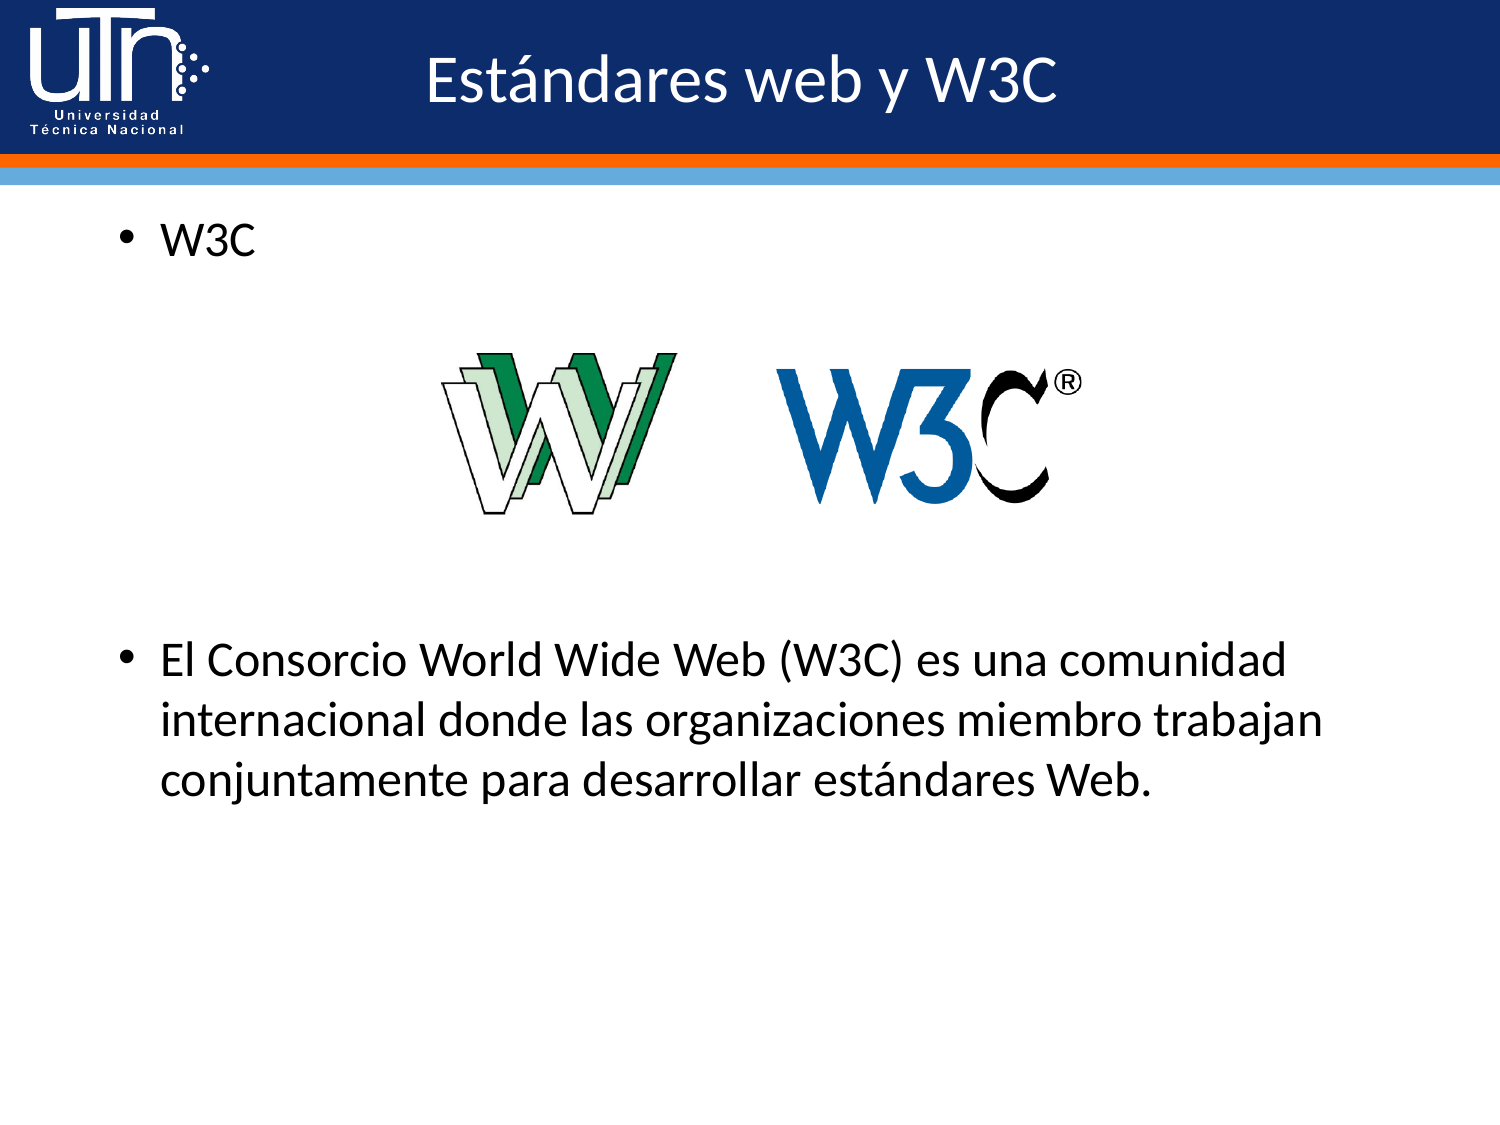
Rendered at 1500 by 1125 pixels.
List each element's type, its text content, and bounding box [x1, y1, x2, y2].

picture [429, 327, 1109, 533]
title Estándares web y W3C [0, 0, 1500, 154]
list W3C El Consorcio World Wide Web (W3C) es una comunidad internacional donde las organizaciones miembro trabajan conjuntamente para desarrollar estándares Web. [103, 198, 1397, 1012]
